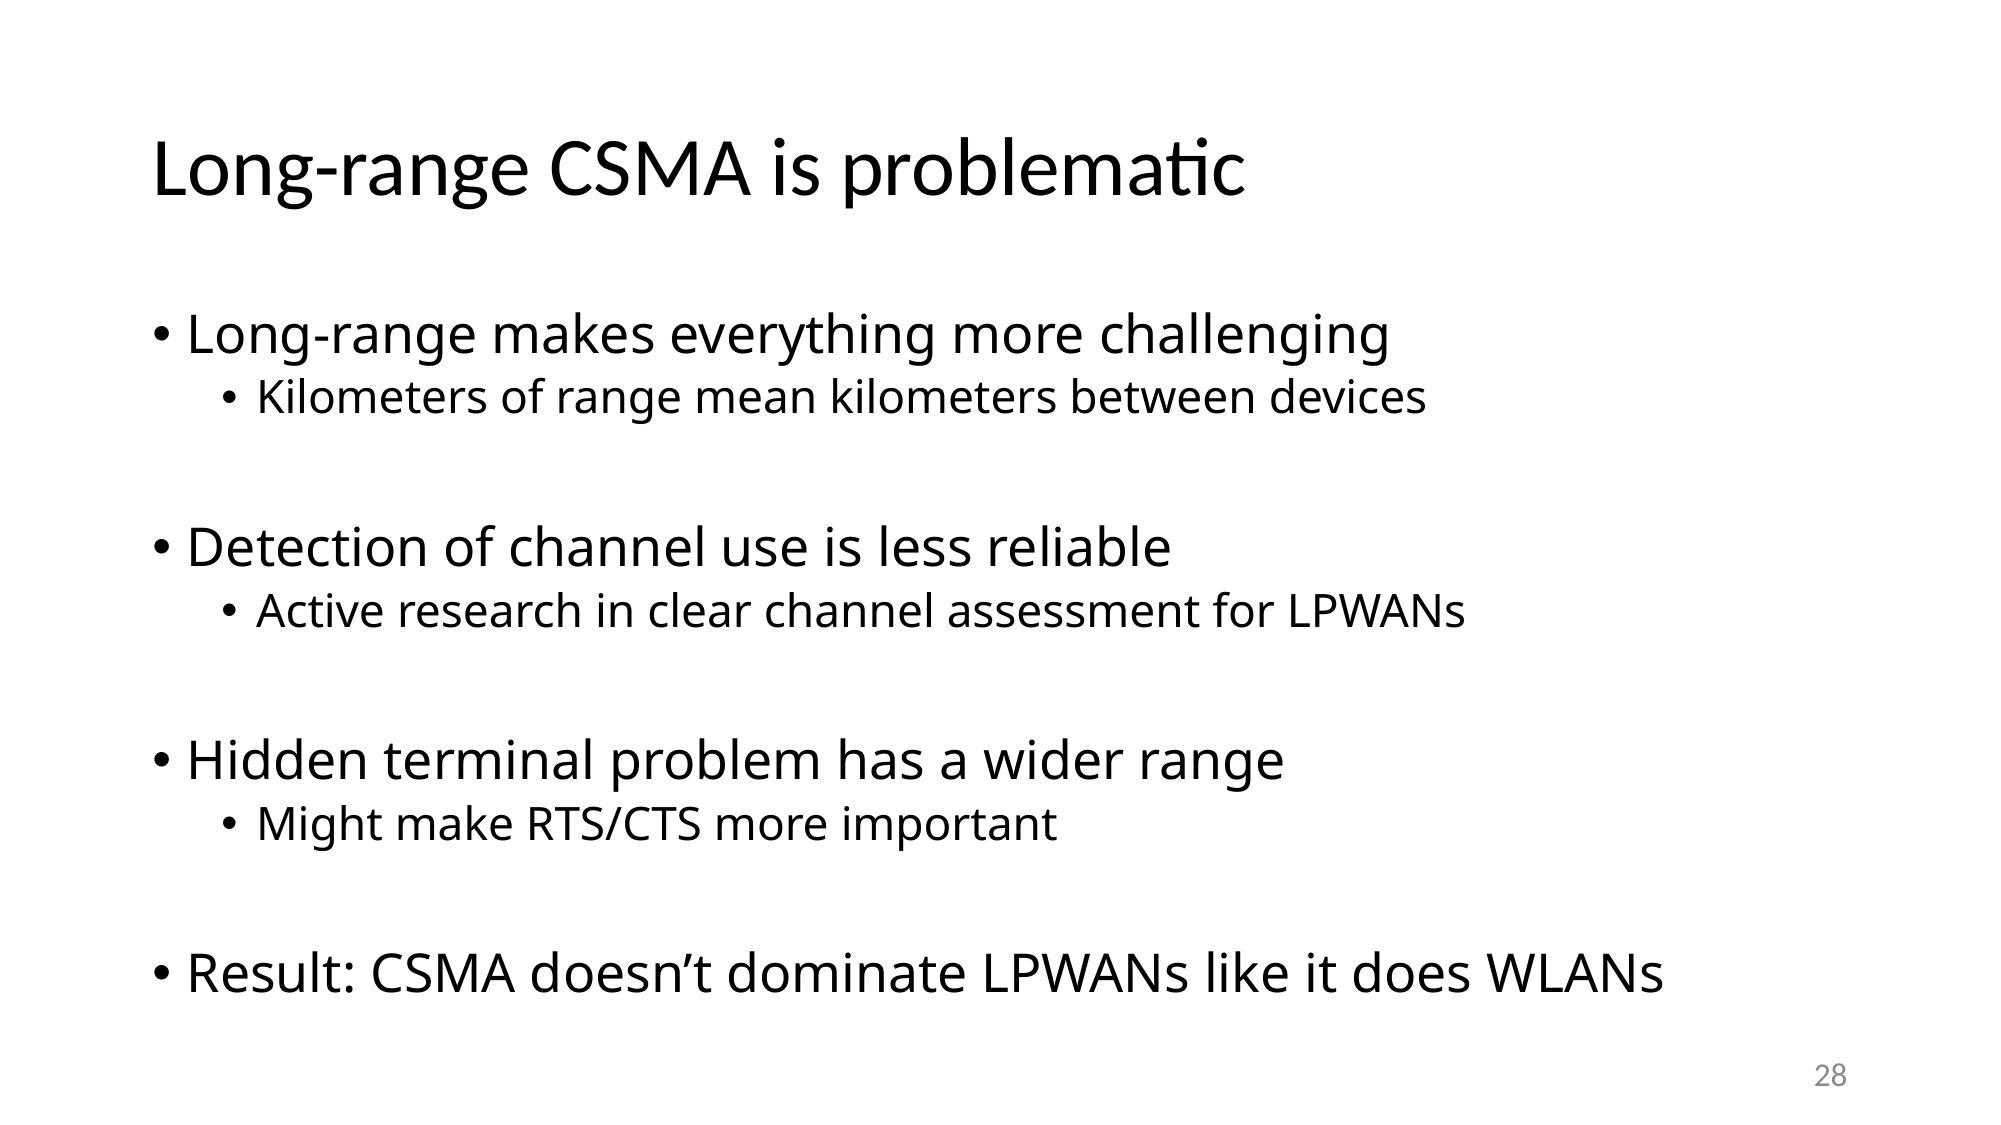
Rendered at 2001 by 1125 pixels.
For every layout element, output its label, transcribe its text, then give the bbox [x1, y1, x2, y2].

slide_number 28 [1412, 1042, 1863, 1103]
title Long-range CSMA is problematic [137, 59, 1863, 278]
list Long-range makes everything more challenging Kilometers of range mean kilometers between devices Detection of channel use is less reliable Active research in clear channel assessment for LPWANs Hidden terminal problem has a wider range Might make RTS/CTS more important Result: CSMA doesn’t dominate LPWANs like it does WLANs [137, 299, 1863, 1014]
